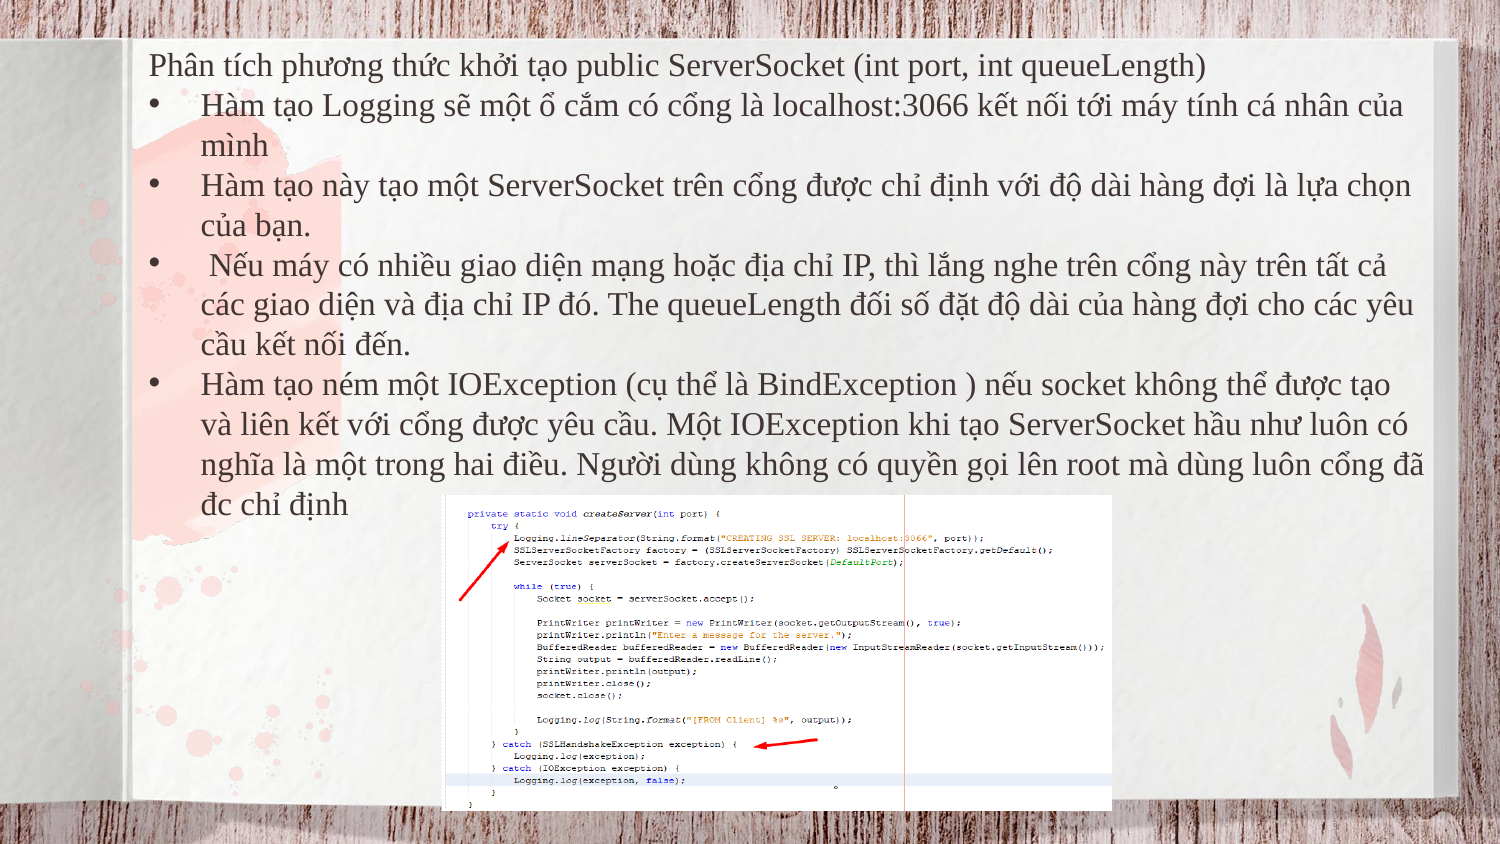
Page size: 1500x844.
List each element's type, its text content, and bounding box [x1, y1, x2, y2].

picture [0, 0, 1500, 844]
subtitle Phân tích phương thức khởi tạo public ServerSocket (int port, int queueLength) Hàm tạo Logging sẽ một ổ cắm có cổng là localhost:3066 kết nối tới máy tính cá nhân của mình Hàm tạo này tạo một ServerSocket trên cổng được chỉ định với độ dài hàng đợi là lựa chọn của bạn. Nếu máy có nhiều giao diện mạng hoặc địa chỉ IP, thì lắng nghe trên cổng này trên tất cả các giao diện và địa chỉ IP đó. The queueLength đối số đặt độ dài của hàng đợi cho các yêu cầu kết nối đến. Hàm tạo ném một IOException (cụ thể là BindException ) nếu socket không thể được tạo và liên kết với cổng được yêu cầu. Một IOException khi tạo ServerSocket hầu như luôn có nghĩa là một trong hai điều. Người dùng không có quyền gọi lên root mà dùng luôn cổng đã đc chỉ định [110, 9, 1444, 602]
